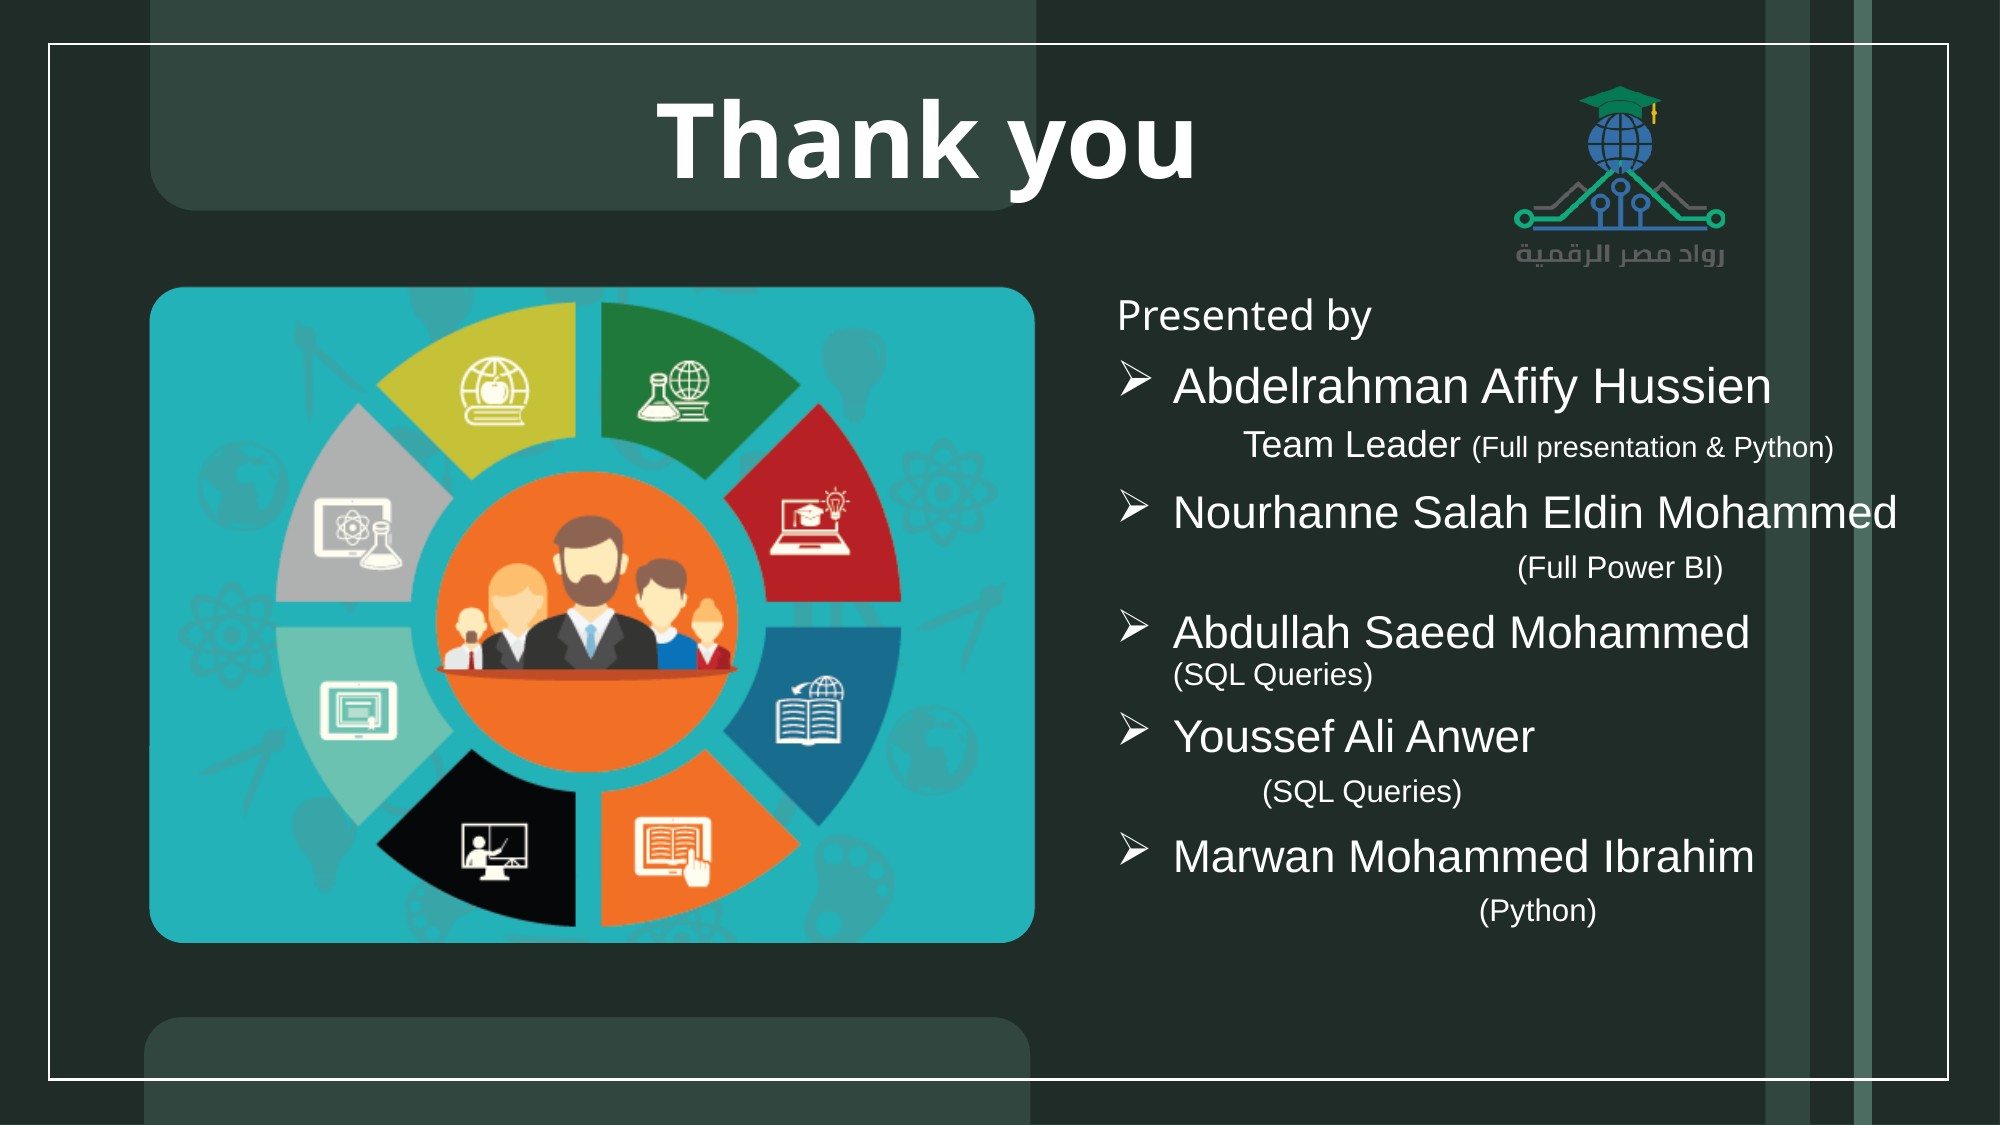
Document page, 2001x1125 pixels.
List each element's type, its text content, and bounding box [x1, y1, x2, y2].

picture [149, 287, 1035, 944]
title Thank you [640, 86, 1359, 209]
list Presented by Abdelrahman Afify Hussien Team Leader (Full presentation & Python) Nourhanne Salah Eldin Mohammed (Full Power BI) Abdullah Saeed Mohammed (SQL Queries) Youssef Ali Anwer (SQL Queries) Marwan Mohammed Ibrahim (Python) [1101, 287, 1929, 1039]
picture [1514, 86, 1725, 267]
